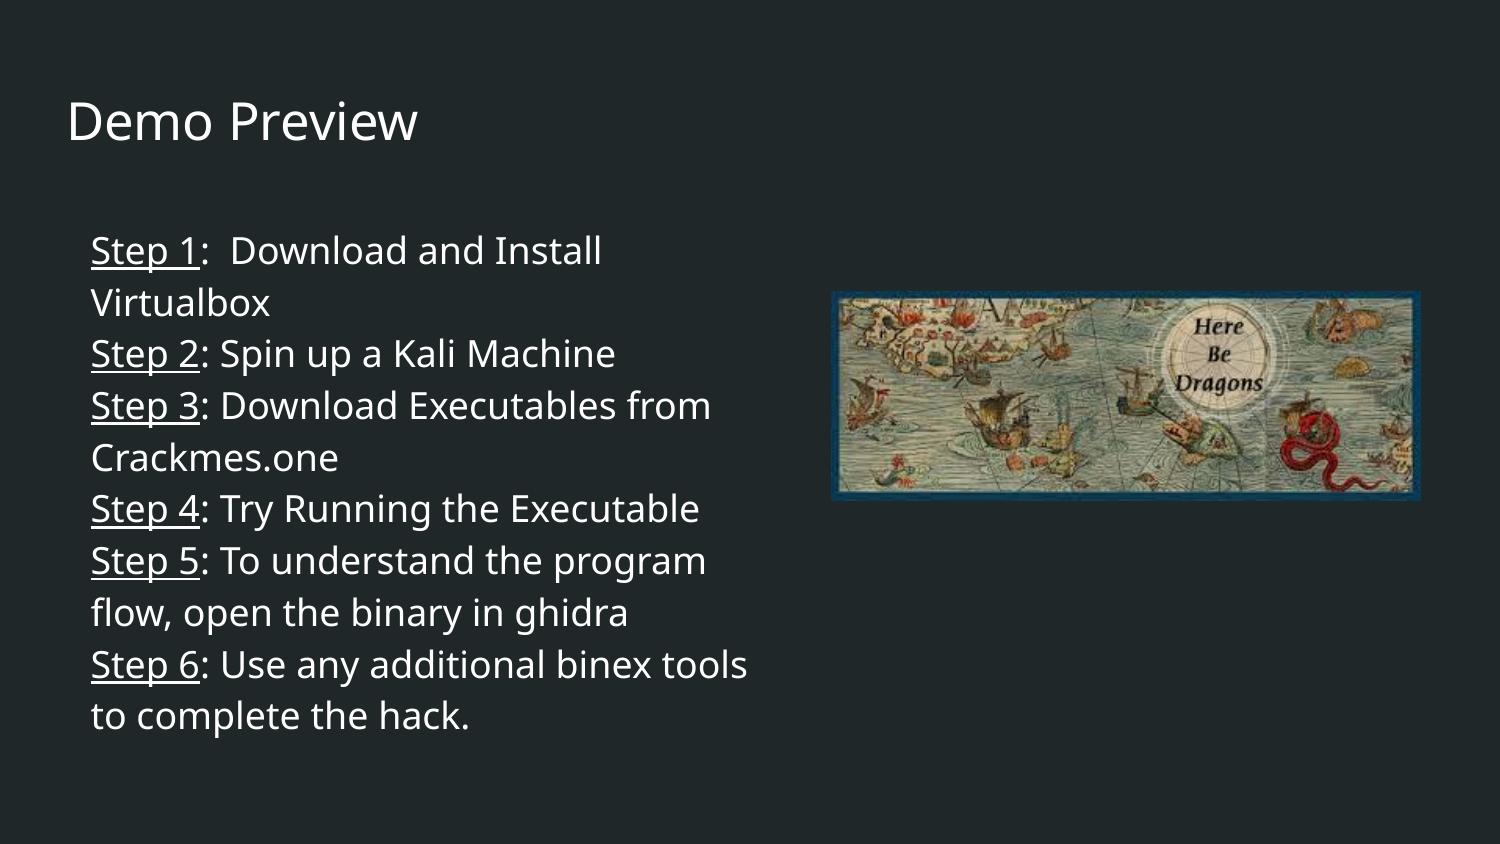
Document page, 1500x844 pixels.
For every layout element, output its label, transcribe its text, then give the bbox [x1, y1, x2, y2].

picture [830, 291, 1421, 501]
text_box Step 1: Download and Install Virtualbox Step 2: Spin up a Kali Machine Step 3: Download Executables from Crackmes.one Step 4: Try Running the Executable Step 5: To understand the program flow, open the binary in ghidra Step 6: Use any additional binex tools to complete the hack. [75, 205, 767, 689]
title Demo Preview [51, 72, 462, 167]
